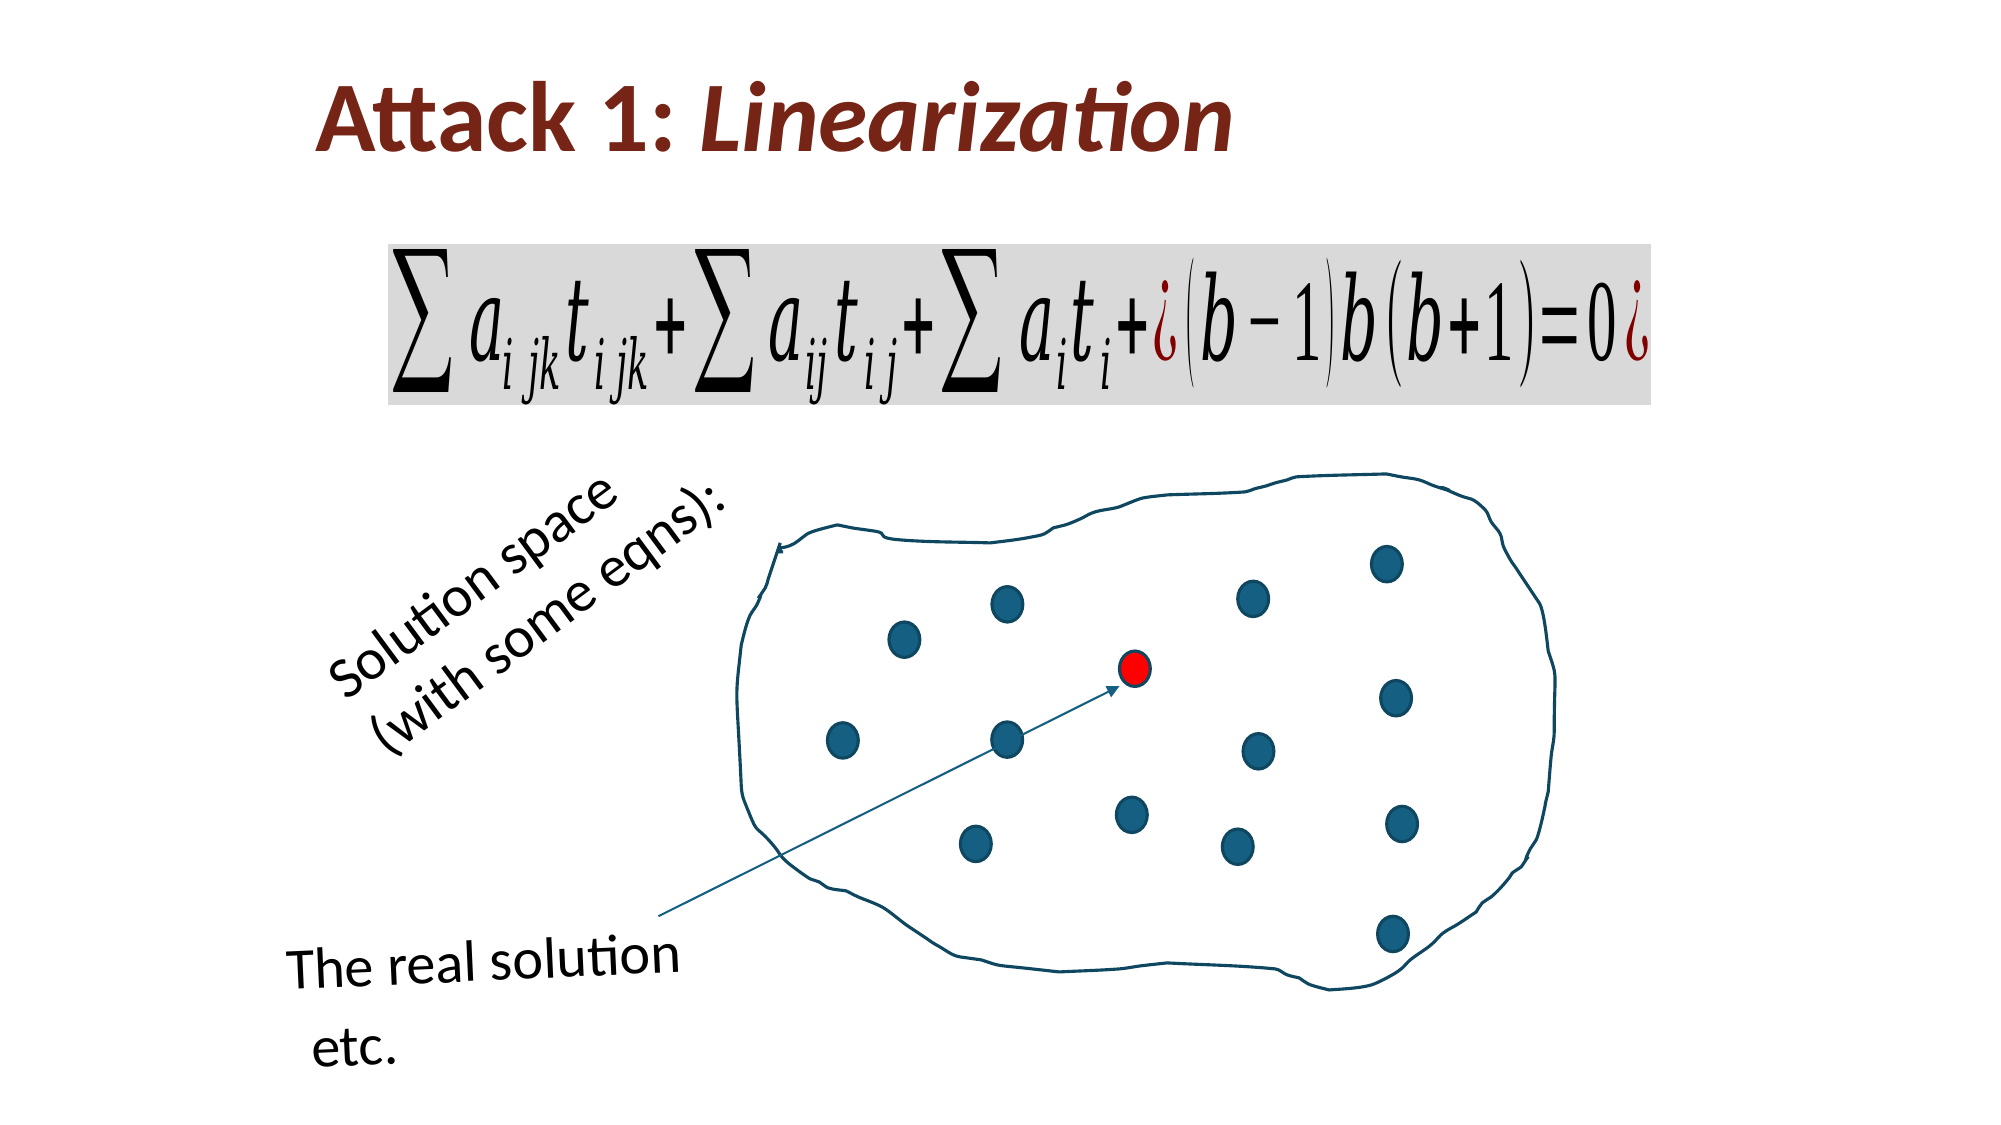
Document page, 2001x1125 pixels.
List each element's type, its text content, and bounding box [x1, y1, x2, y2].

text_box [1409, 621, 1419, 843]
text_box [959, 580, 1409, 953]
text_box The real solution [269, 901, 800, 1016]
title Attack 1: Linearization [300, 24, 1713, 213]
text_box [826, 545, 1413, 685]
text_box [888, 621, 959, 685]
text_box [735, 472, 1557, 992]
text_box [657, 685, 1120, 917]
text_box Solution space (with some eqns): [286, 325, 829, 795]
